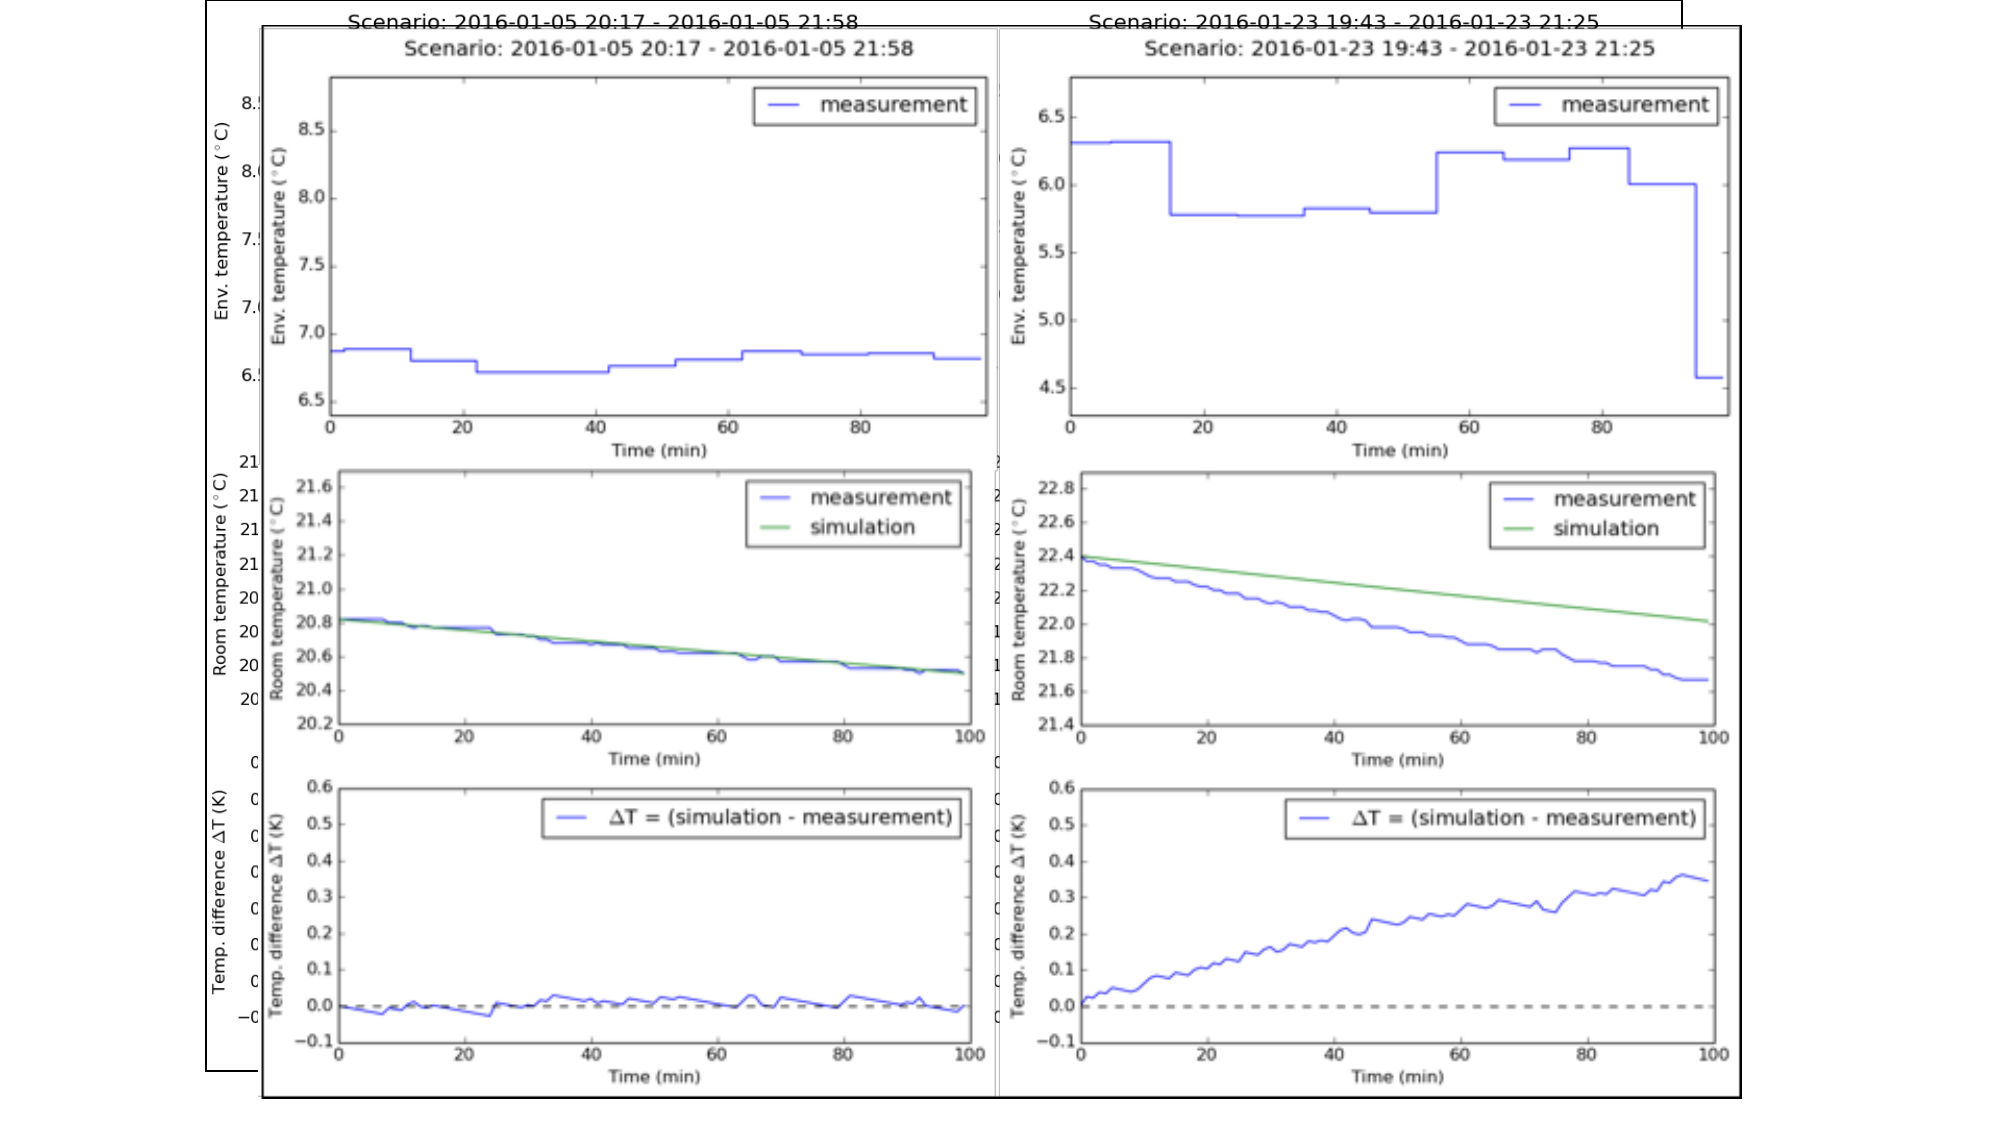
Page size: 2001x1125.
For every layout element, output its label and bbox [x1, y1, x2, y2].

text_box [205, 0, 1683, 25]
picture [201, 3, 1742, 1099]
